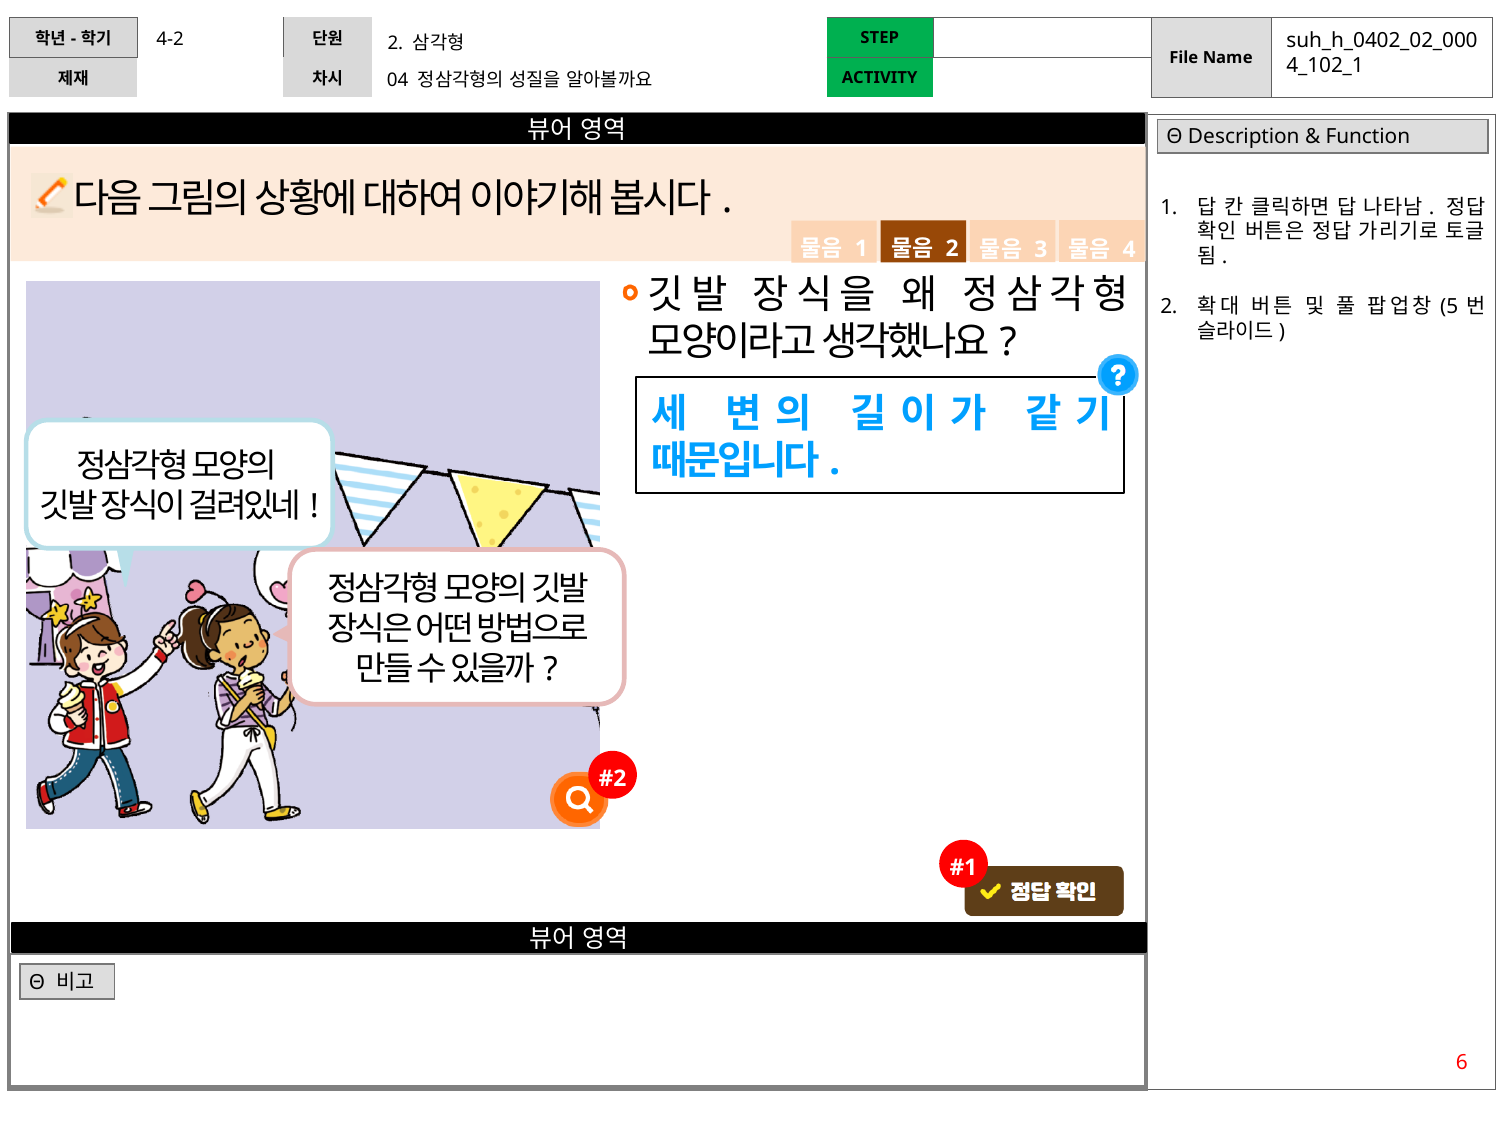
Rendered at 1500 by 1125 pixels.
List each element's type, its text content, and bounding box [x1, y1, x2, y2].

text_box 답 칸 클릭하면 답 나타남. 정답 확인 버튼은 정답 가리기로 토글 됨. 확대 버튼 및 풀 팝업창(5번 슬라이드) [1145, 160, 1500, 401]
picture [1096, 352, 1139, 396]
text_box 2. 삼각형 [372, 23, 828, 48]
picture [31, 173, 73, 218]
picture [25, 281, 601, 549]
text_box #2 [605, 748, 640, 801]
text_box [791, 219, 1145, 263]
text_box suh_h_0402_02_0004_102_1 [1271, 18, 1500, 84]
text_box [17, 419, 342, 587]
text_box 세 변의 길이가 같기 때문입니다. [635, 377, 1124, 494]
text_box [9, 145, 1148, 263]
picture [25, 587, 609, 829]
text_box 깃발 장식을 왜 정삼각형 모양이라고 생각했나요? [633, 261, 1142, 371]
text_box 다음 그림의 상황에 대하여 이야기해 봅시다. [58, 165, 828, 228]
text_box 04 정삼각형의 성질을 알아볼까요 [372, 60, 821, 96]
picture [963, 863, 1126, 918]
table_header Θ Description & Function [1158, 120, 1487, 152]
text_box #1 [937, 837, 990, 890]
text_box 4-2 [141, 18, 284, 55]
picture [619, 281, 640, 303]
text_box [273, 549, 625, 705]
